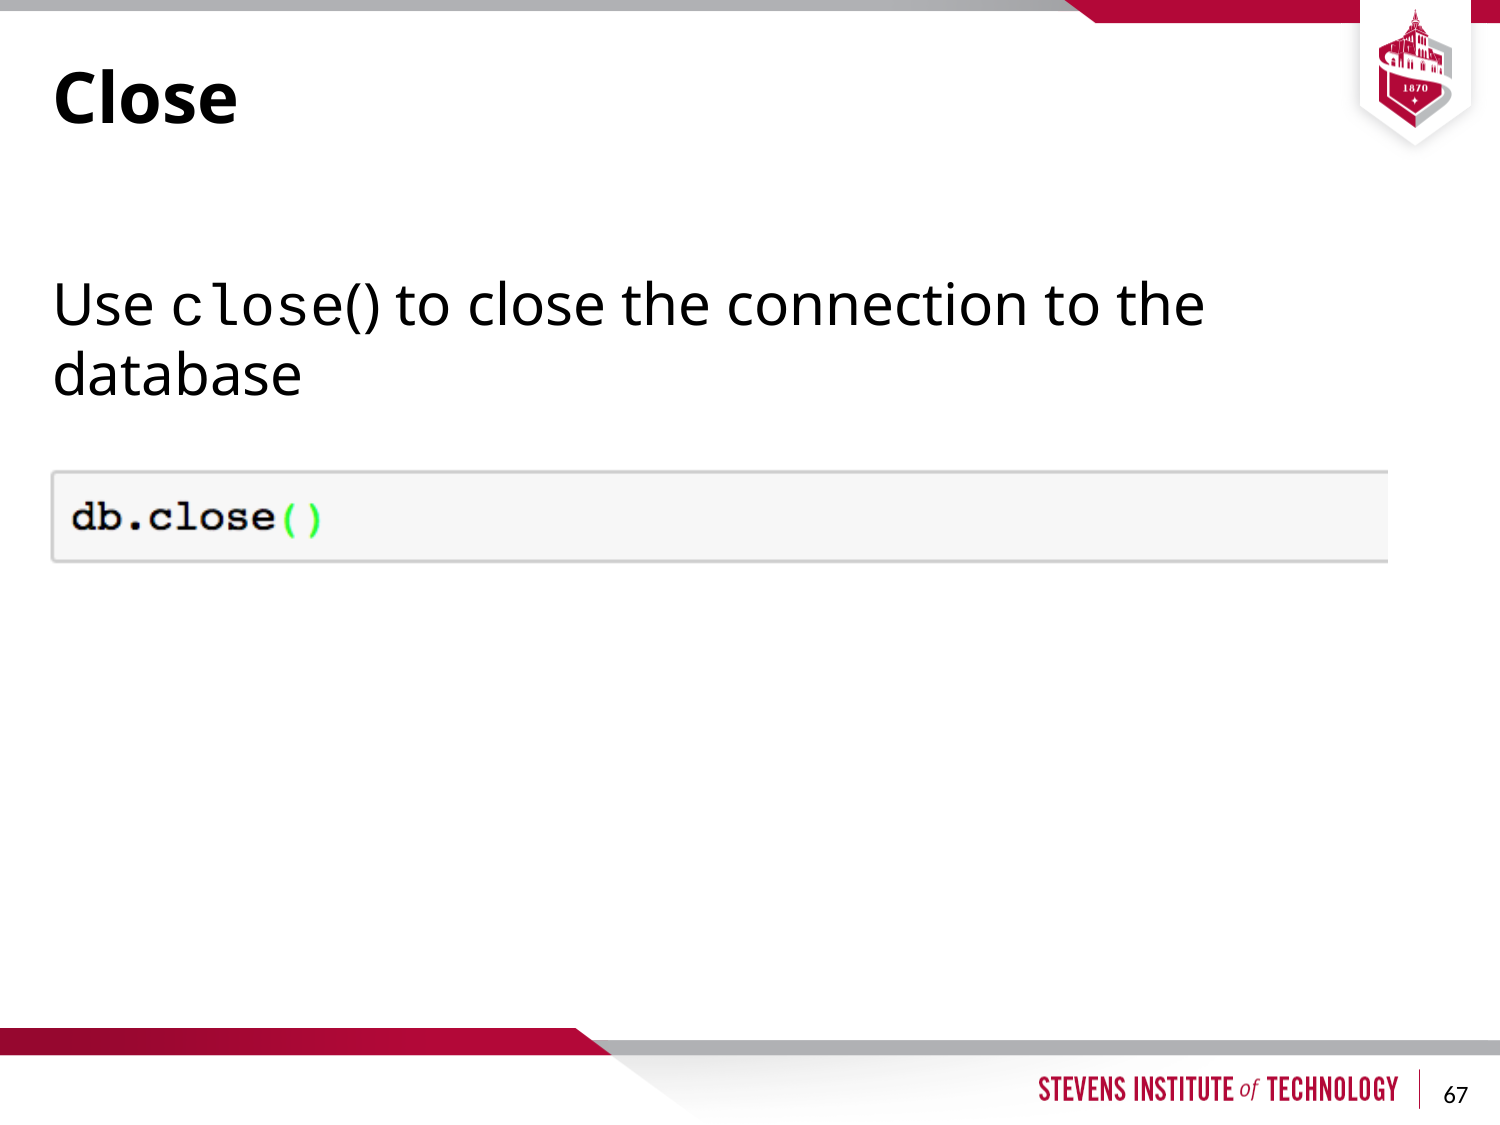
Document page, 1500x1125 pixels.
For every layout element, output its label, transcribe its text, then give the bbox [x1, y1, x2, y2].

picture [0, 0, 1500, 160]
picture [36, 460, 1388, 582]
slide_number 67 [1428, 1071, 1490, 1108]
title Close [37, 45, 1338, 150]
picture [0, 1028, 1500, 1125]
list Use close() to close the connection to the database [37, 259, 1462, 903]
